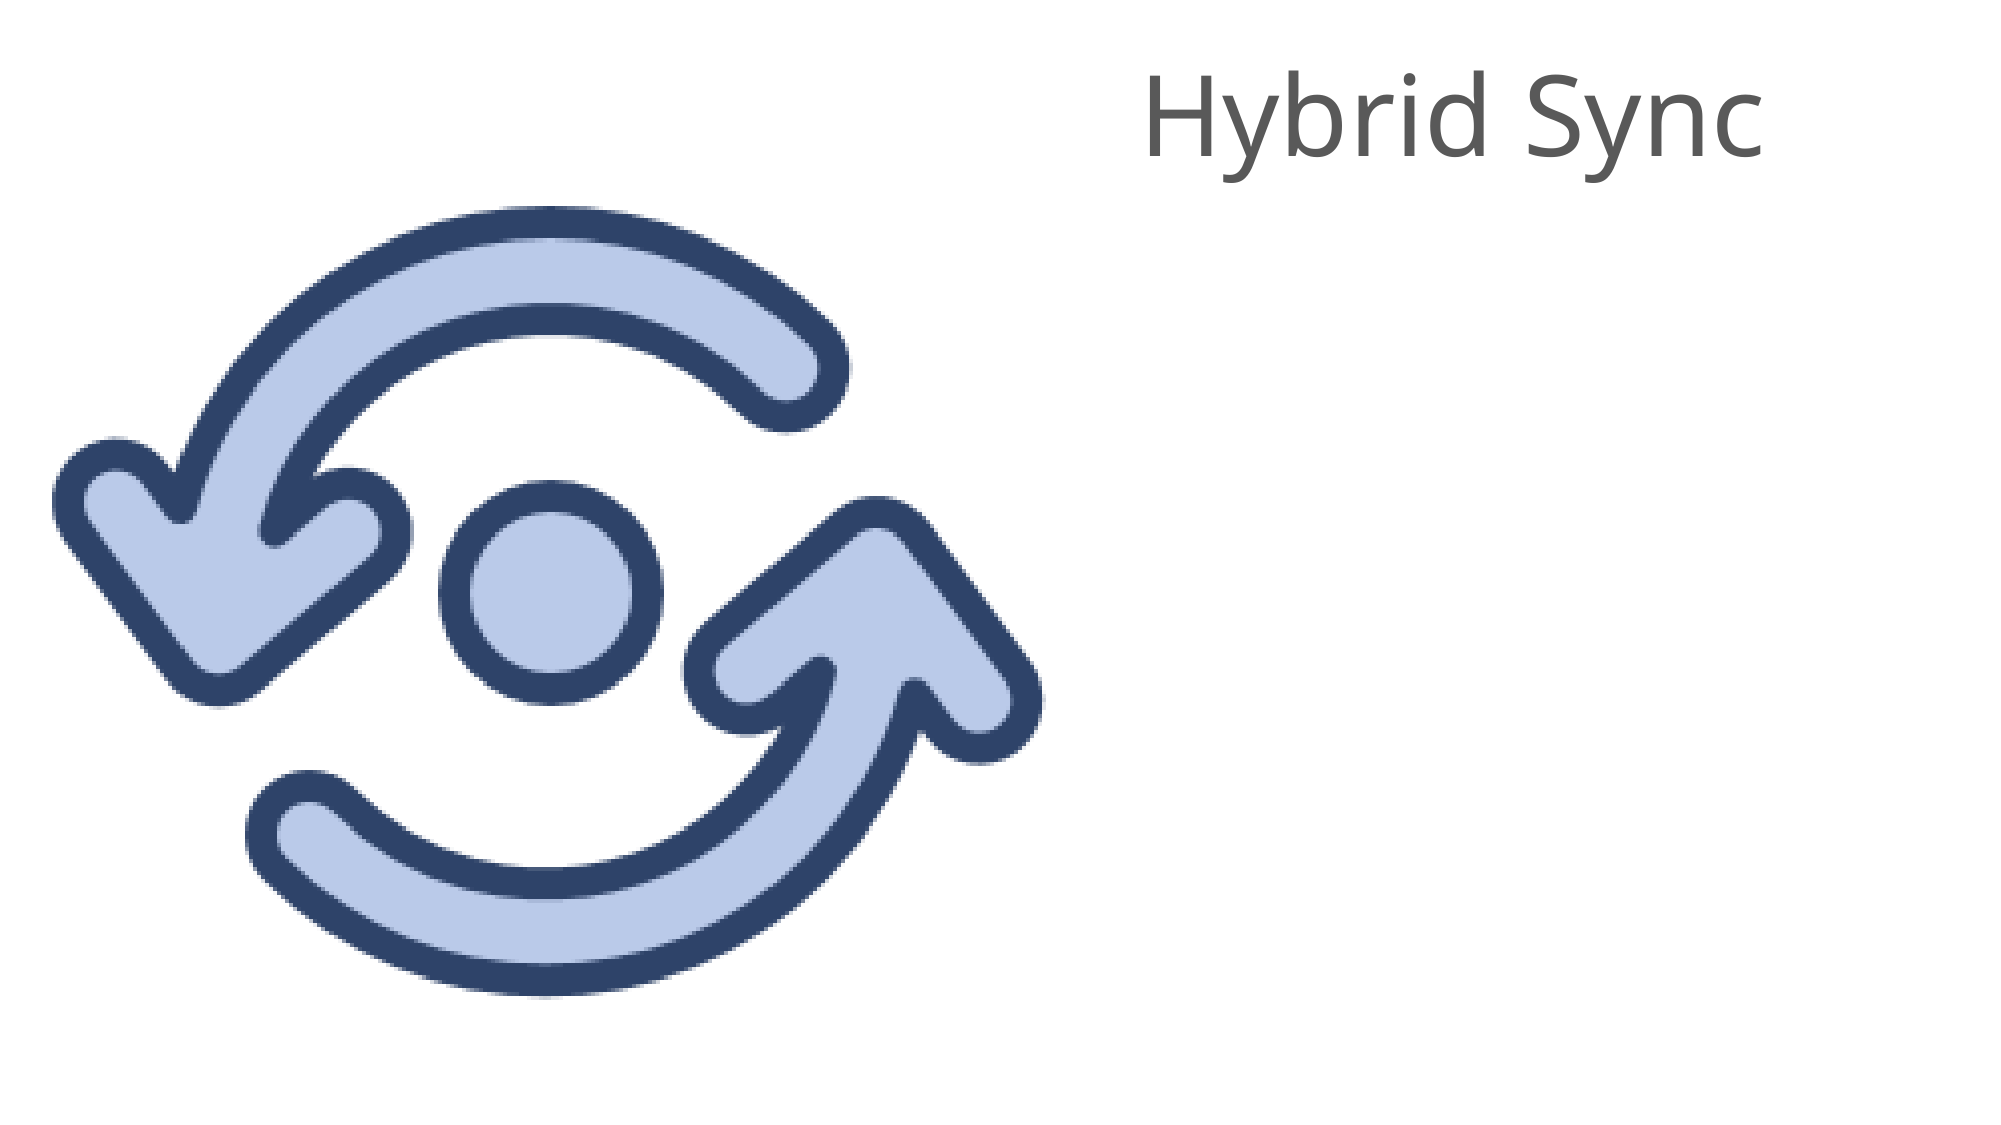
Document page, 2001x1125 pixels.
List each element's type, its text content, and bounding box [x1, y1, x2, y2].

picture [36, 94, 1067, 1125]
title Hybrid Sync [1124, 11, 1982, 229]
